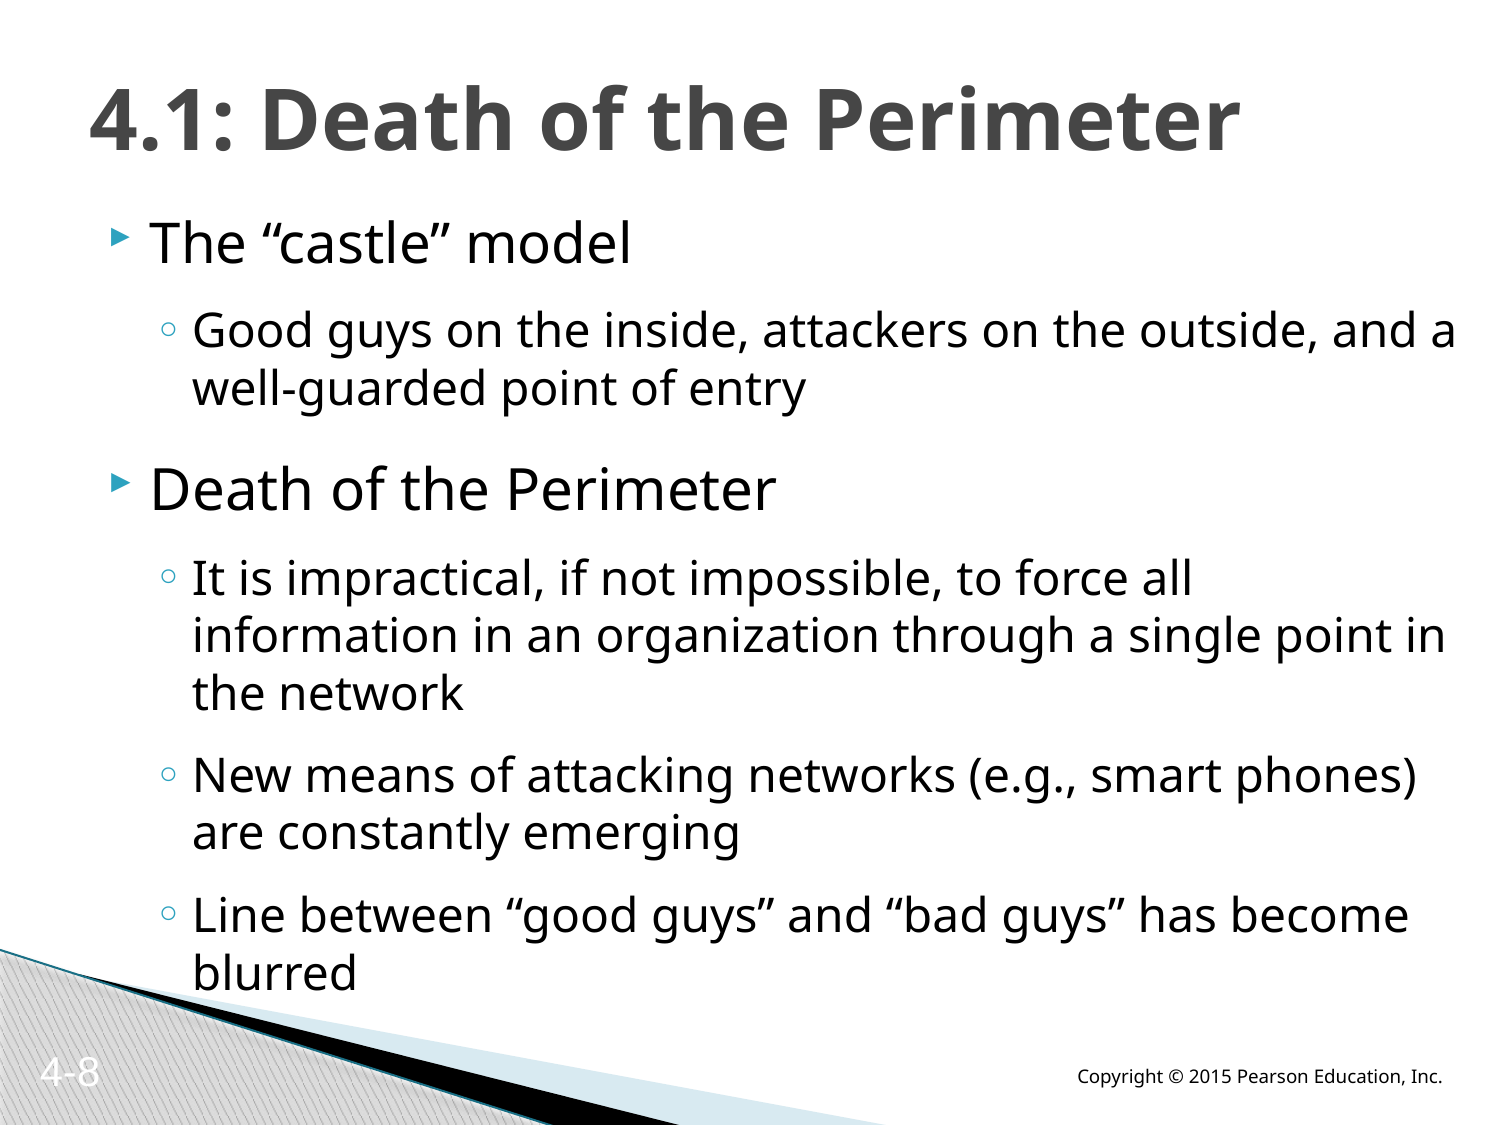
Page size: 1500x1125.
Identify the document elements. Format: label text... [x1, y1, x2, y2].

list The “castle” model Good guys on the inside, attackers on the outside, and a well-guarded point of entry Death of the Perimeter It is impractical, if not impossible, to force all information in an organization through a single point in the network New means of attacking networks (e.g., smart phones) are constantly emerging Line between “good guys” and “bad guys” has become blurred [75, 200, 1475, 986]
slide_number 4-8 [24, 1037, 175, 1100]
title 4.1: Death of the Perimeter [75, 45, 1425, 188]
